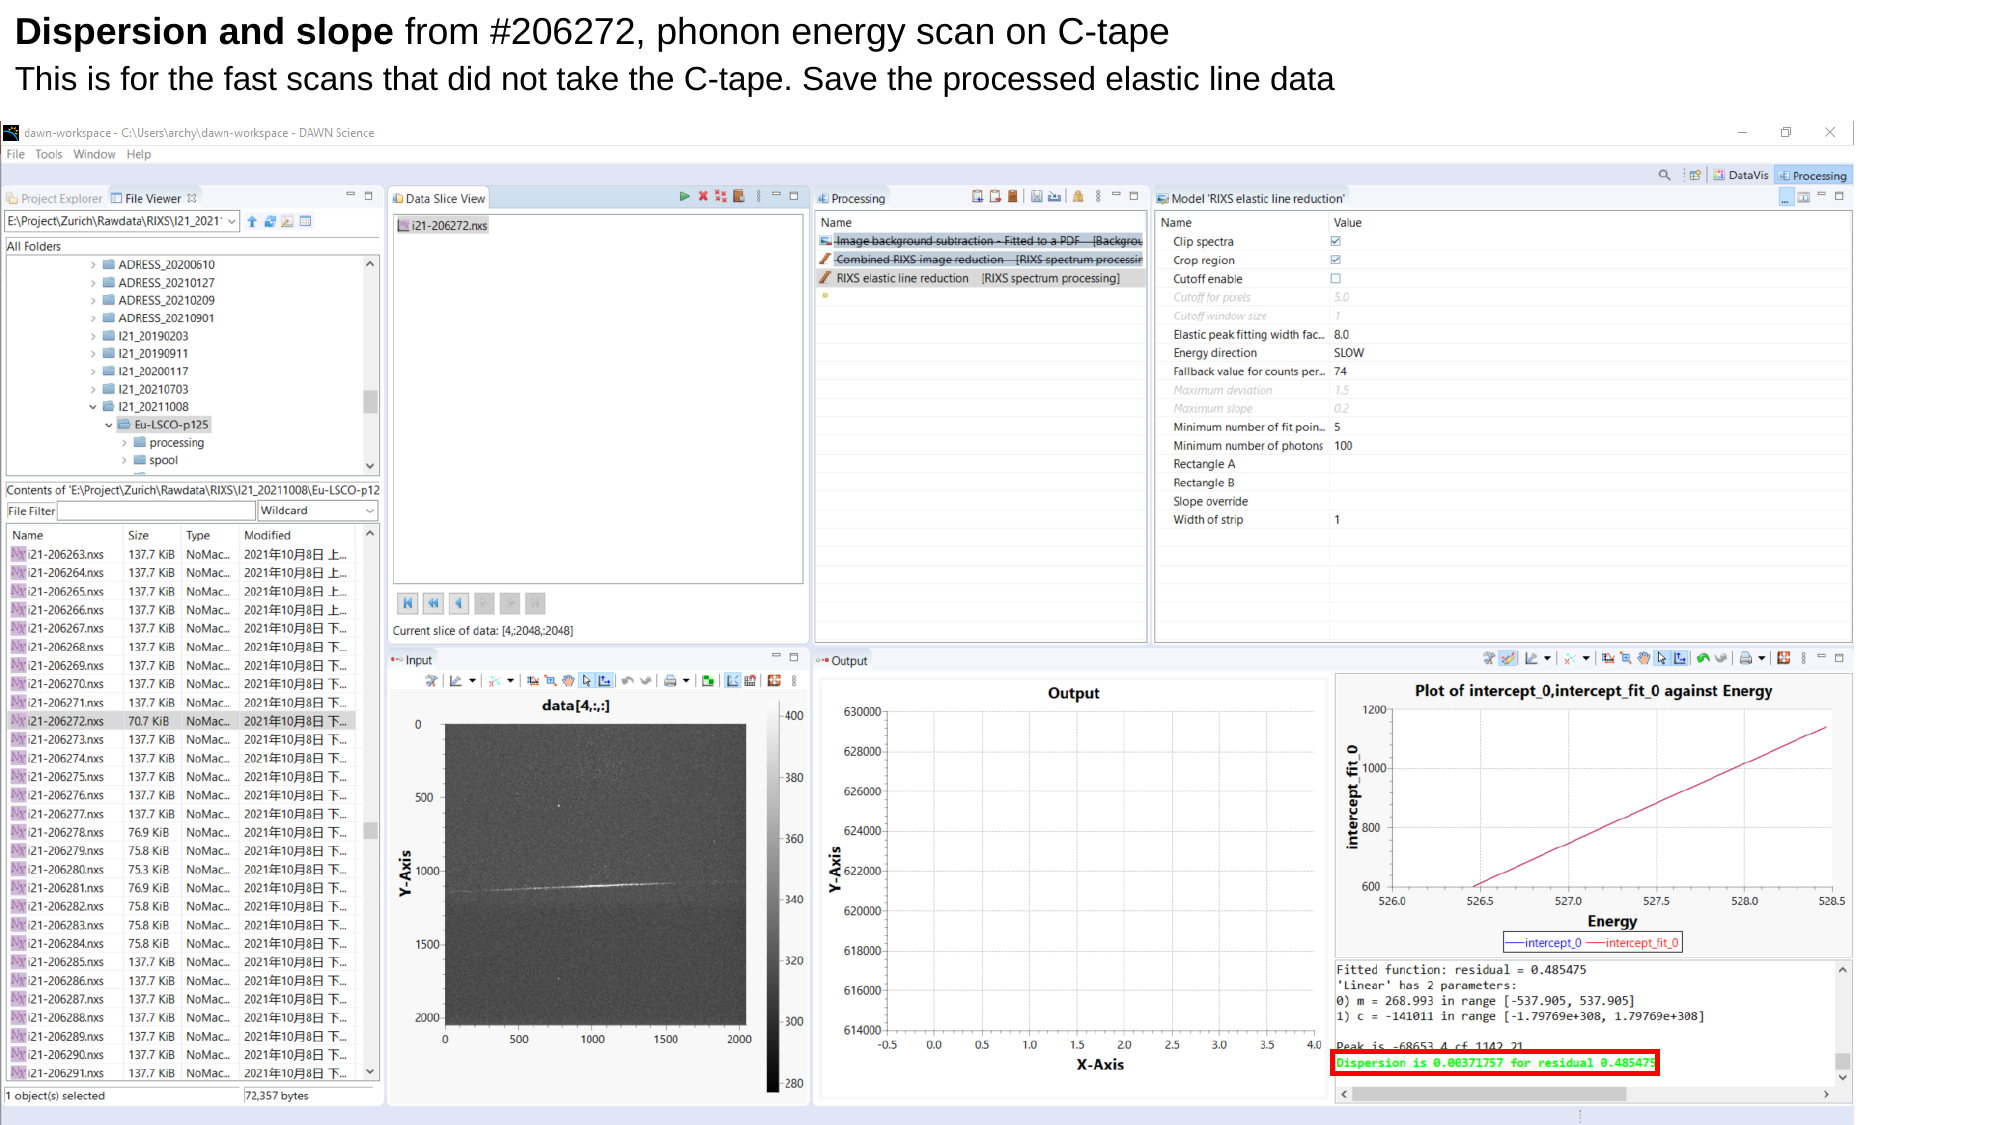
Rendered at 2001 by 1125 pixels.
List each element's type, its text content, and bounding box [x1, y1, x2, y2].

text_box Dispersion and slope from #206272, phonon energy scan on C-tape [0, 0, 1433, 49]
picture [0, 120, 1854, 1125]
text_box This is for the fast scans that did not take the C-tape. Save the processed elastic line data [0, 49, 1433, 105]
